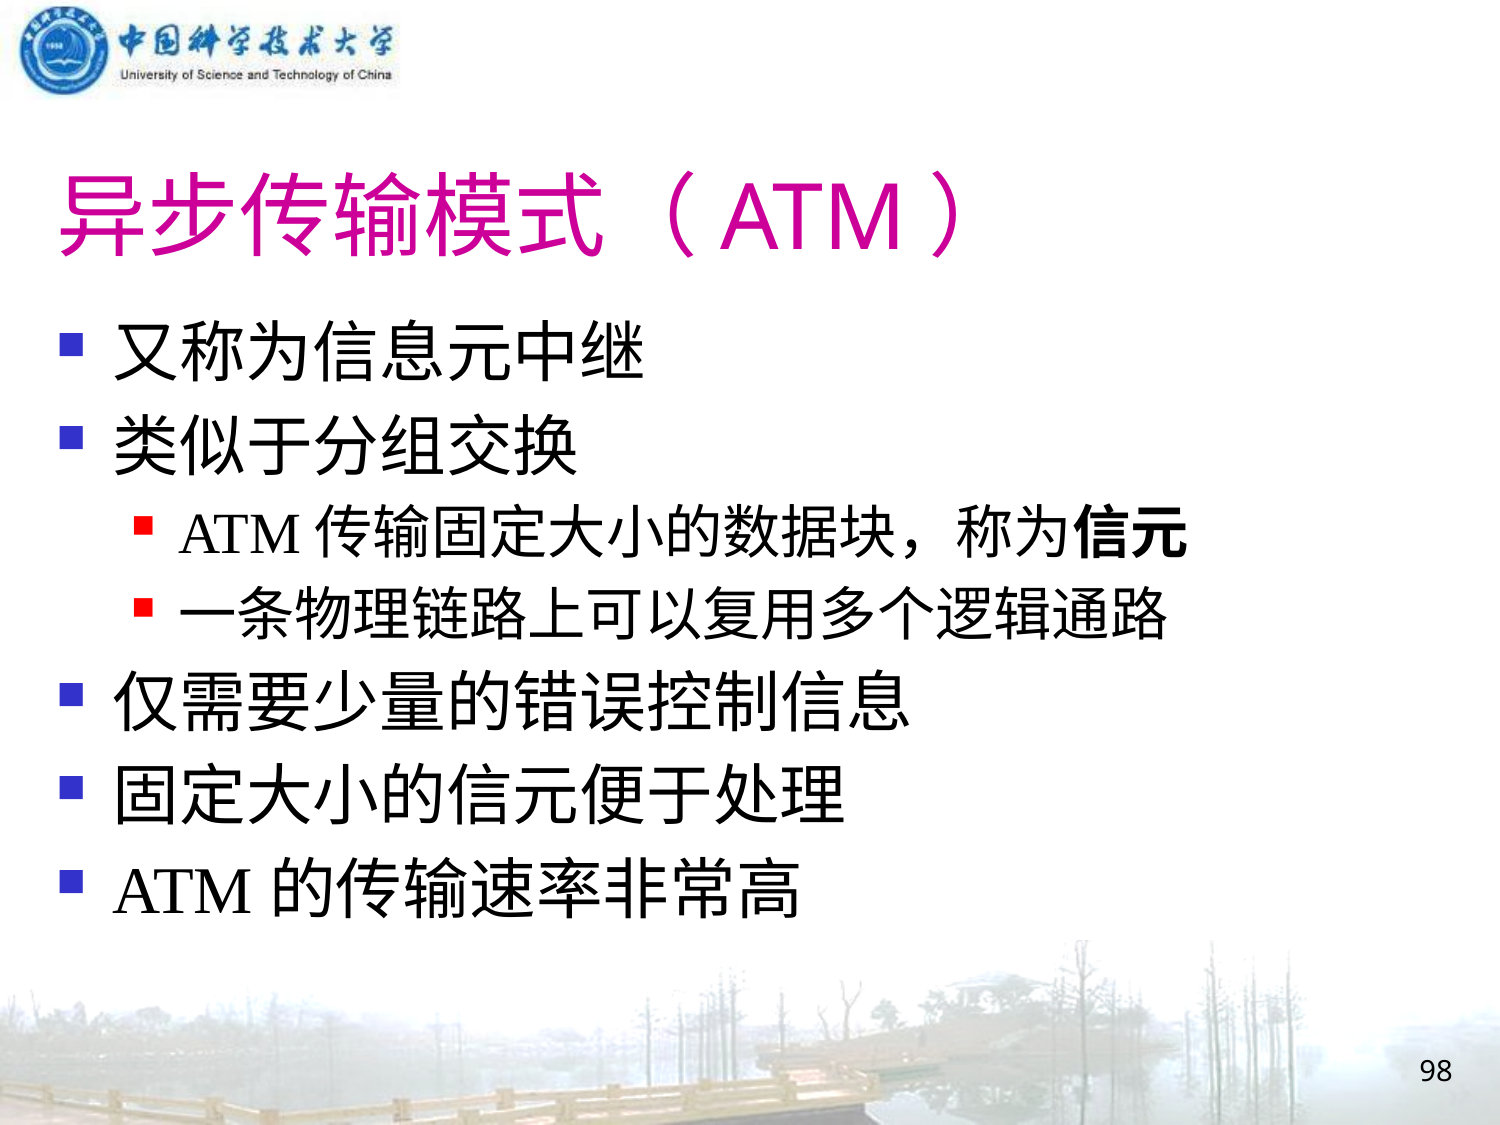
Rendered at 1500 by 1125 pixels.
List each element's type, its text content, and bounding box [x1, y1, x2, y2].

picture [0, 0, 422, 103]
list 又称为信息元中继 类似于分组交换 ATM传输固定大小的数据块，称为信元 一条物理链路上可以复用多个逻辑通路 仅需要少量的错误控制信息 固定大小的信元便于处理 ATM的传输速率非常高 [40, 302, 1470, 1007]
slide_number 98 [1154, 1023, 1468, 1100]
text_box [0, 940, 1500, 1125]
title 异步传输模式（ATM） [40, 34, 1468, 276]
